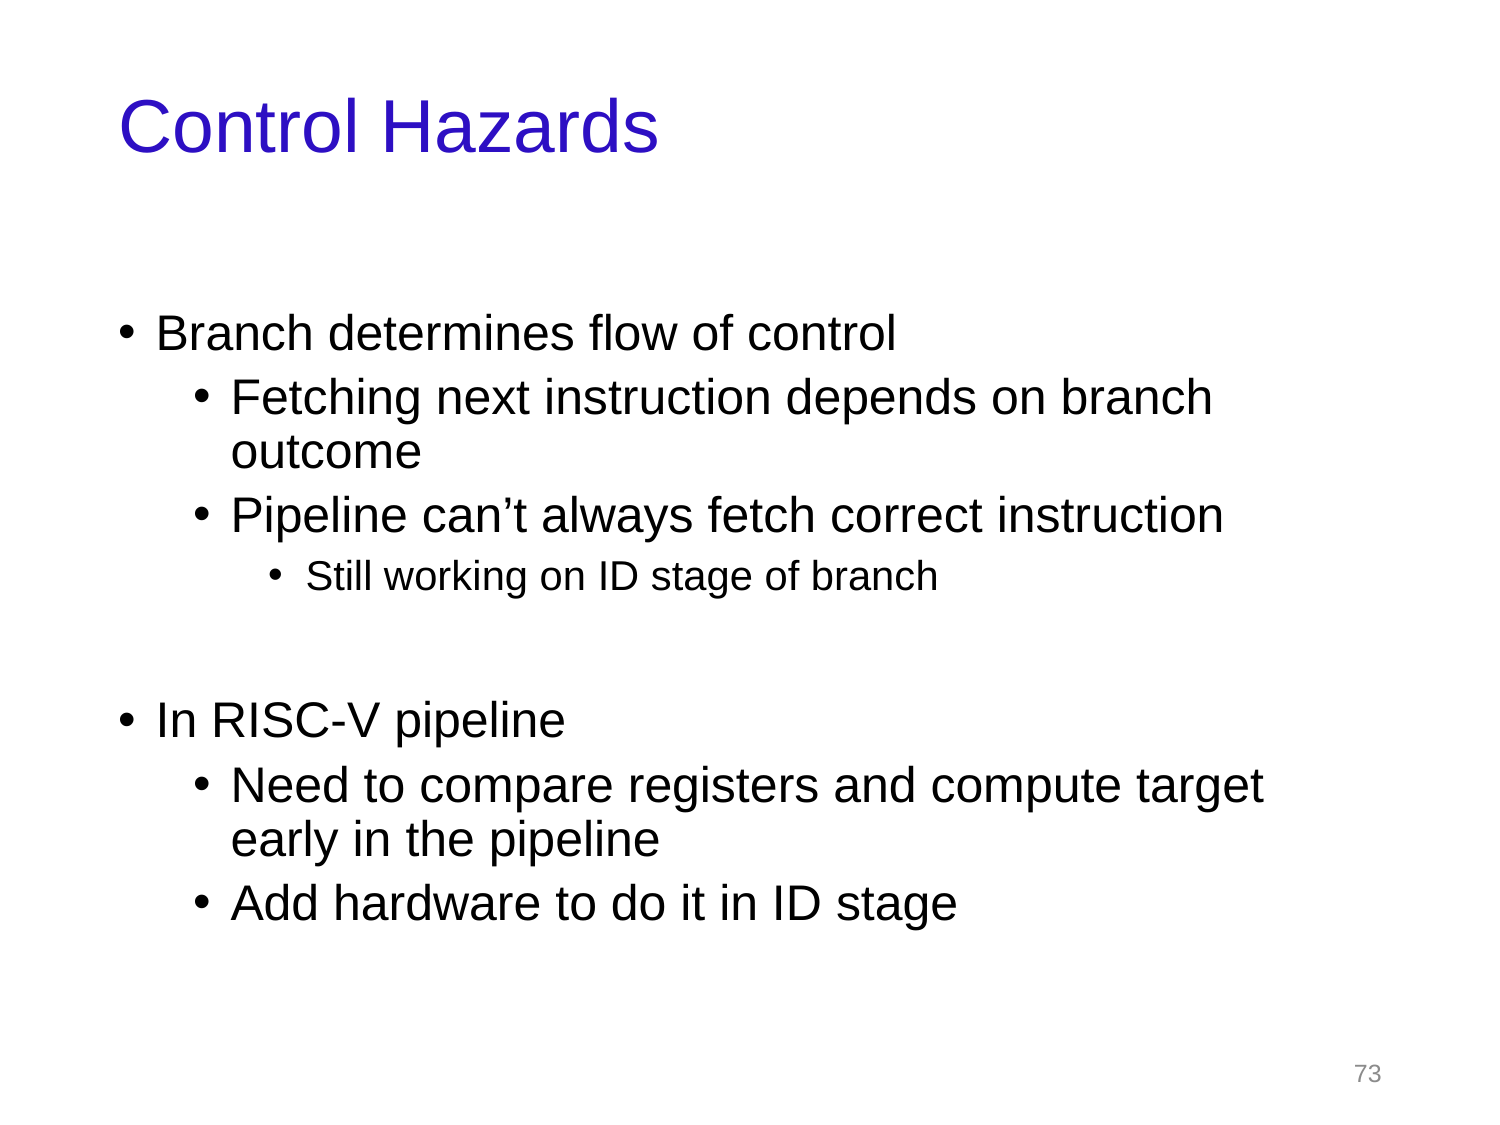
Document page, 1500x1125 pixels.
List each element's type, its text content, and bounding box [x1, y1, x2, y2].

slide_number 73 [1059, 1042, 1397, 1103]
title Control Hazards [103, 59, 1397, 197]
list Branch determines flow of control Fetching next instruction depends on branch outcome Pipeline can’t always fetch correct instruction Still working on ID stage of branch In RISC-V pipeline Need to compare registers and compute target early in the pipeline Add hardware to do it in ID stage [103, 299, 1397, 1014]
